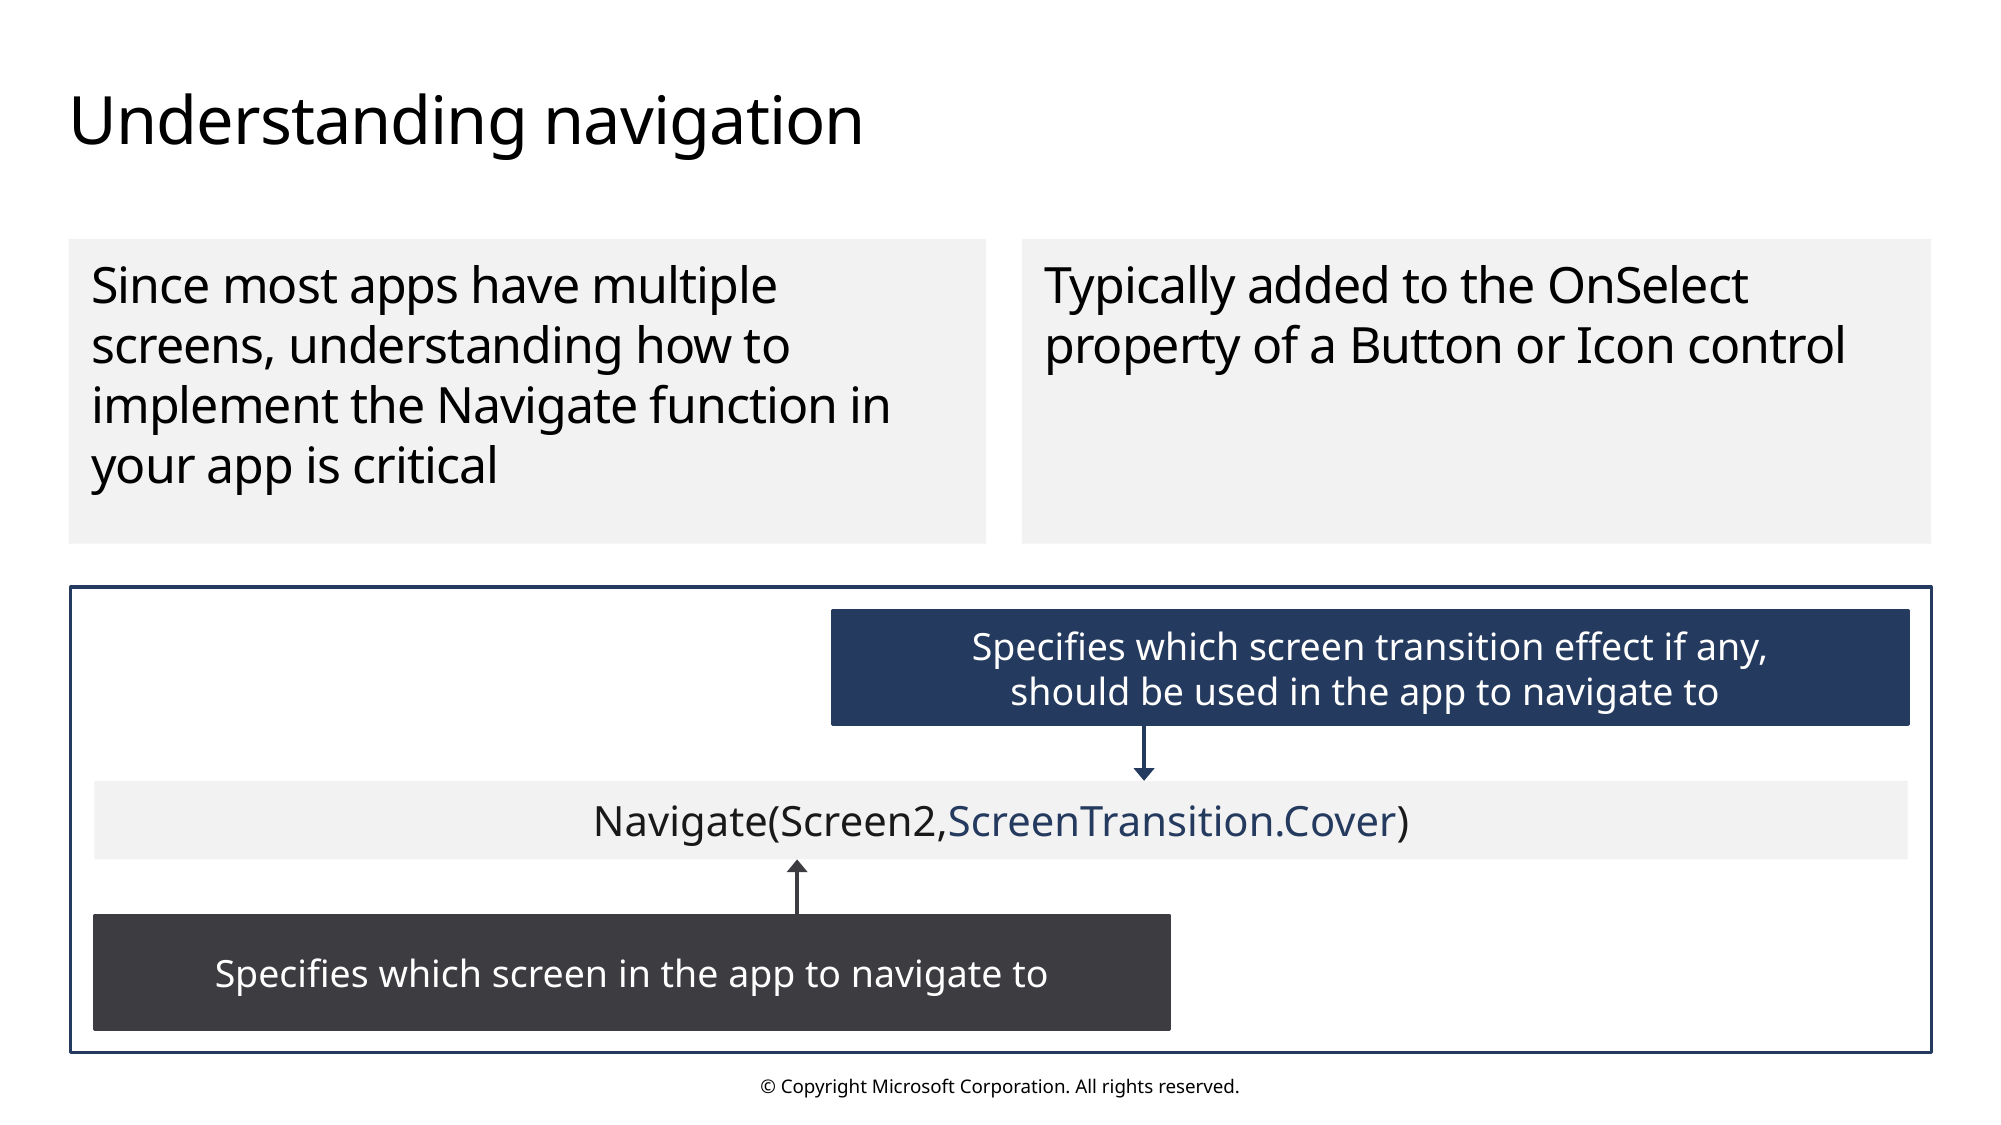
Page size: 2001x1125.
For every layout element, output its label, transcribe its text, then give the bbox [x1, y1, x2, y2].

list Typically added to the OnSelect property of a Button or Icon control [1021, 238, 1932, 544]
title Understanding navigation [68, 72, 1930, 184]
list Since most apps have multiple screens, understanding how to implement the Navigate function in your app is critical [68, 238, 987, 544]
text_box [70, 586, 1932, 1053]
